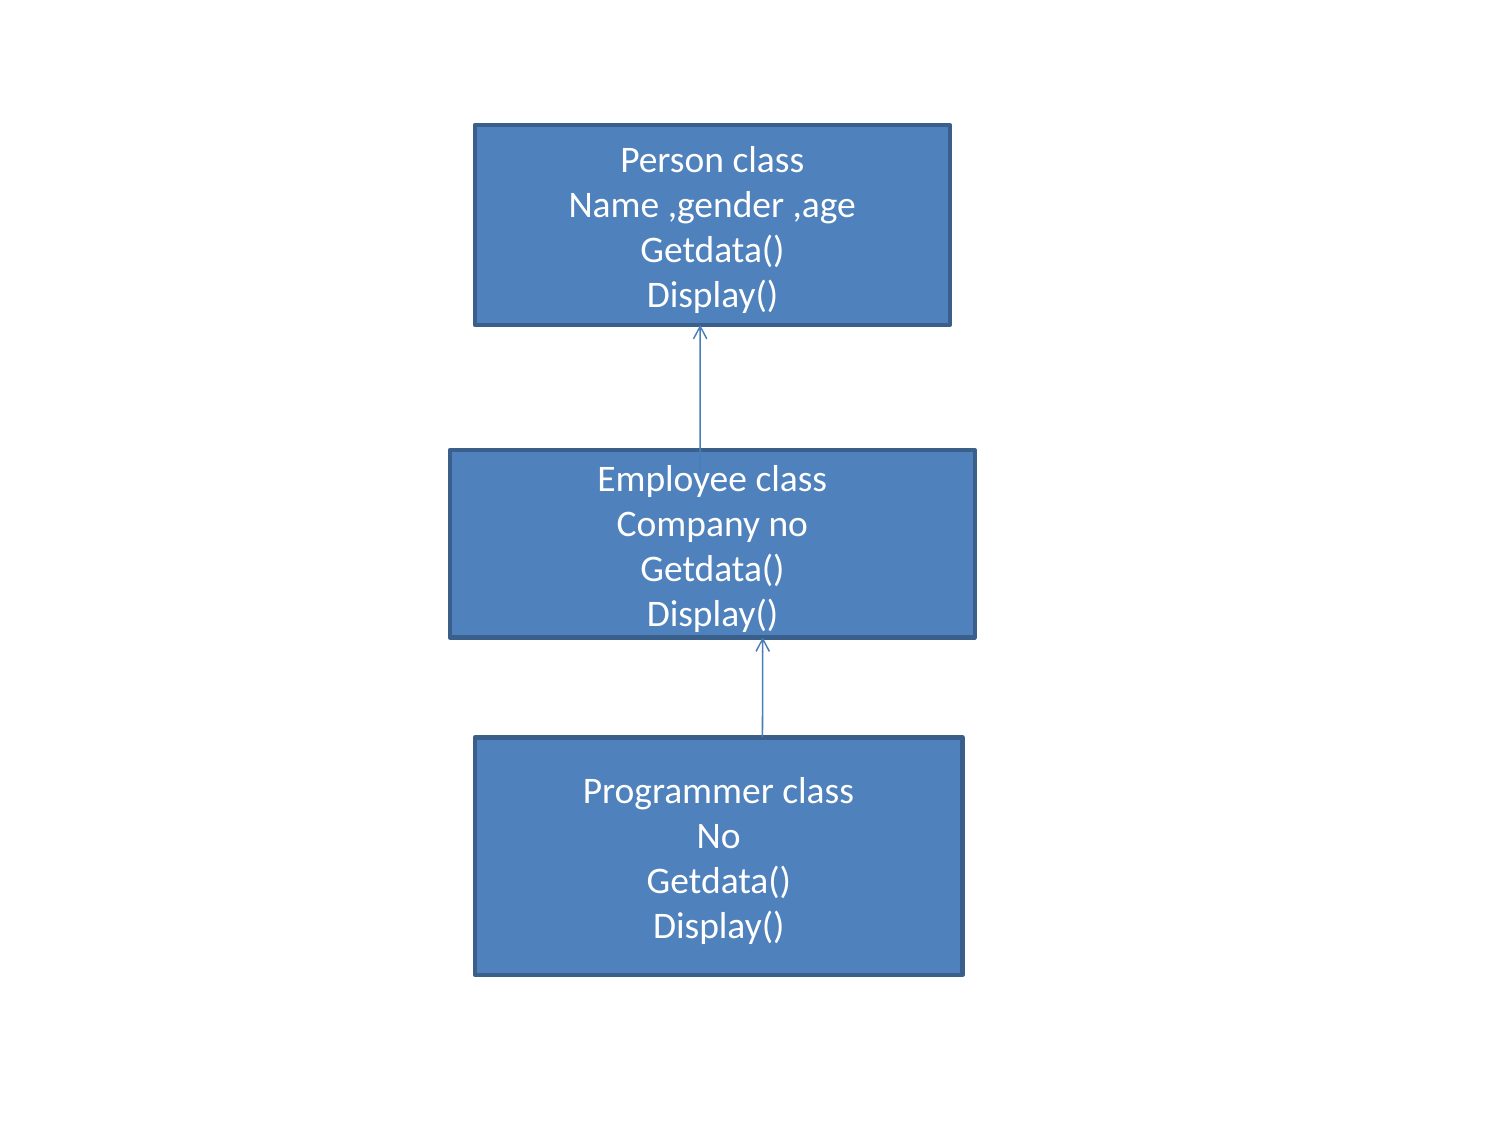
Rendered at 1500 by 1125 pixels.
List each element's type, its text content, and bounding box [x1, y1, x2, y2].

text_box Person class Name ,gender ,age Getdata() Display() [473, 123, 952, 327]
text_box Programmer class No Getdata() Display() [473, 735, 965, 977]
text_box Employee class Company no Getdata() Display() [448, 448, 977, 640]
